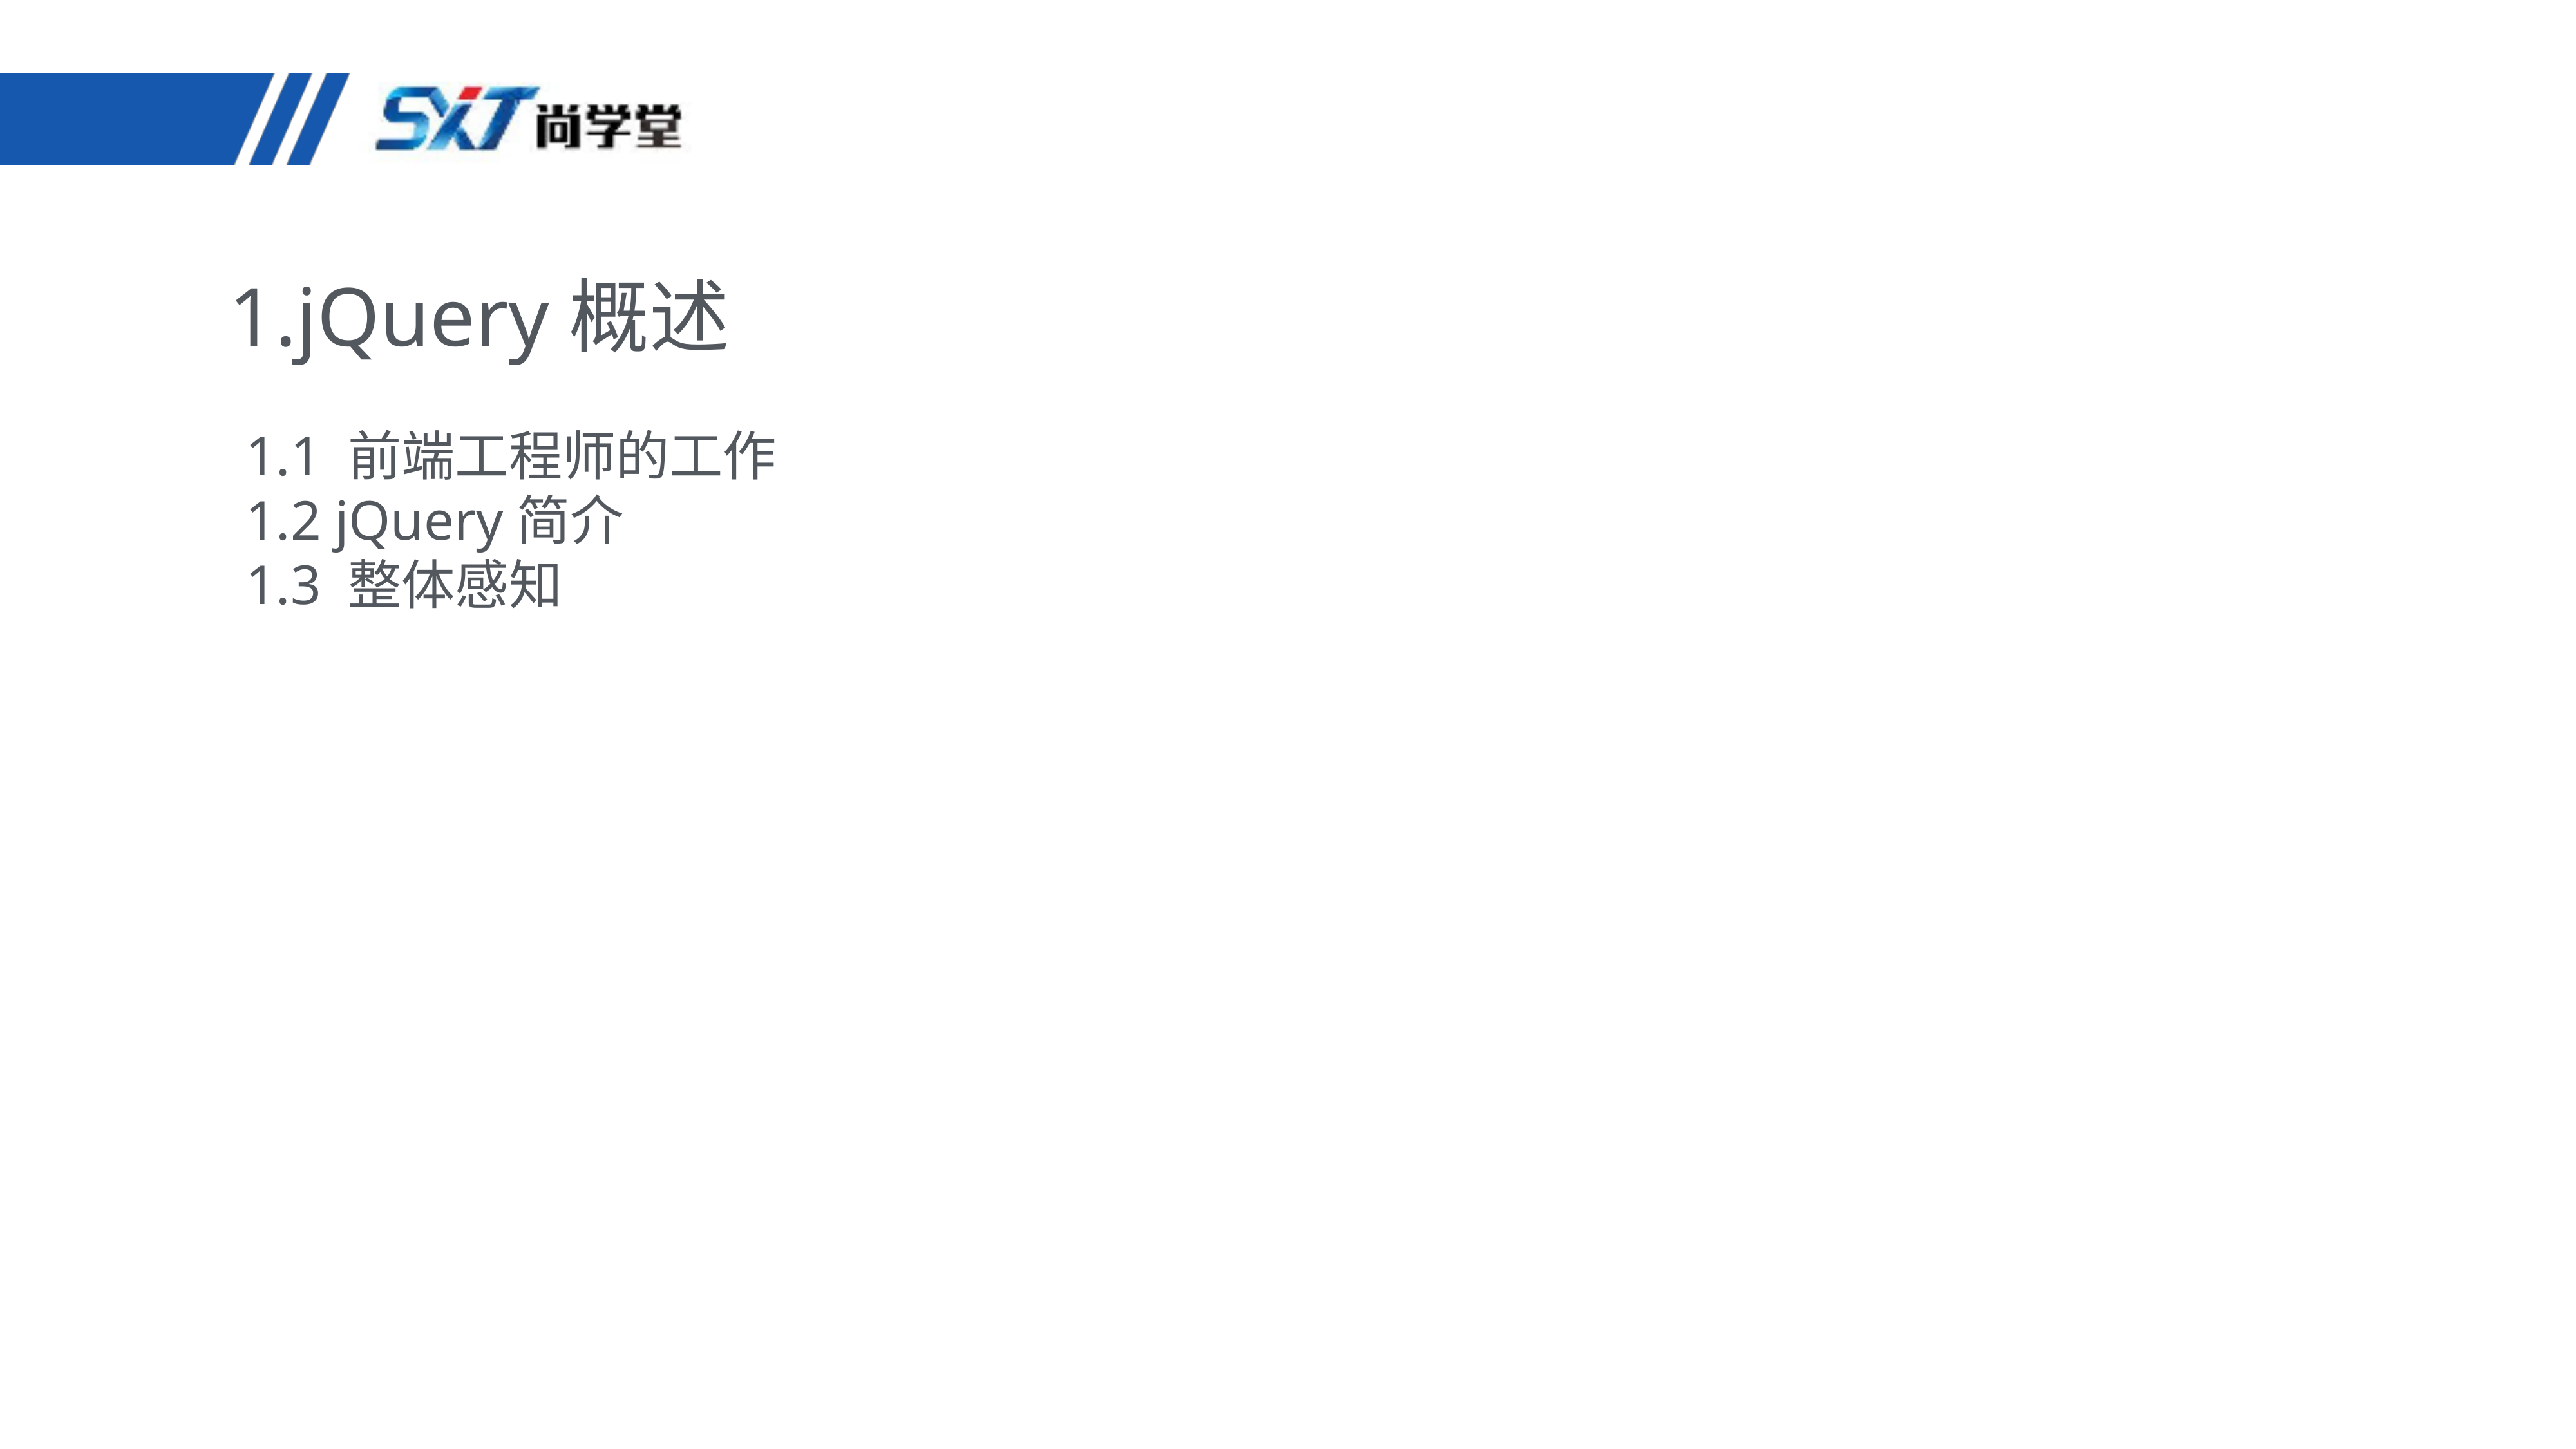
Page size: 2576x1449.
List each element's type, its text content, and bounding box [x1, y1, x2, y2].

picture [0, 73, 350, 165]
picture [359, 17, 699, 242]
text_box 1.jQuery概述 [223, 241, 2353, 368]
text_box 1.1 前端工程师的工作 1.2 jQuery简介 1.3 整体感知 [236, 417, 2483, 620]
